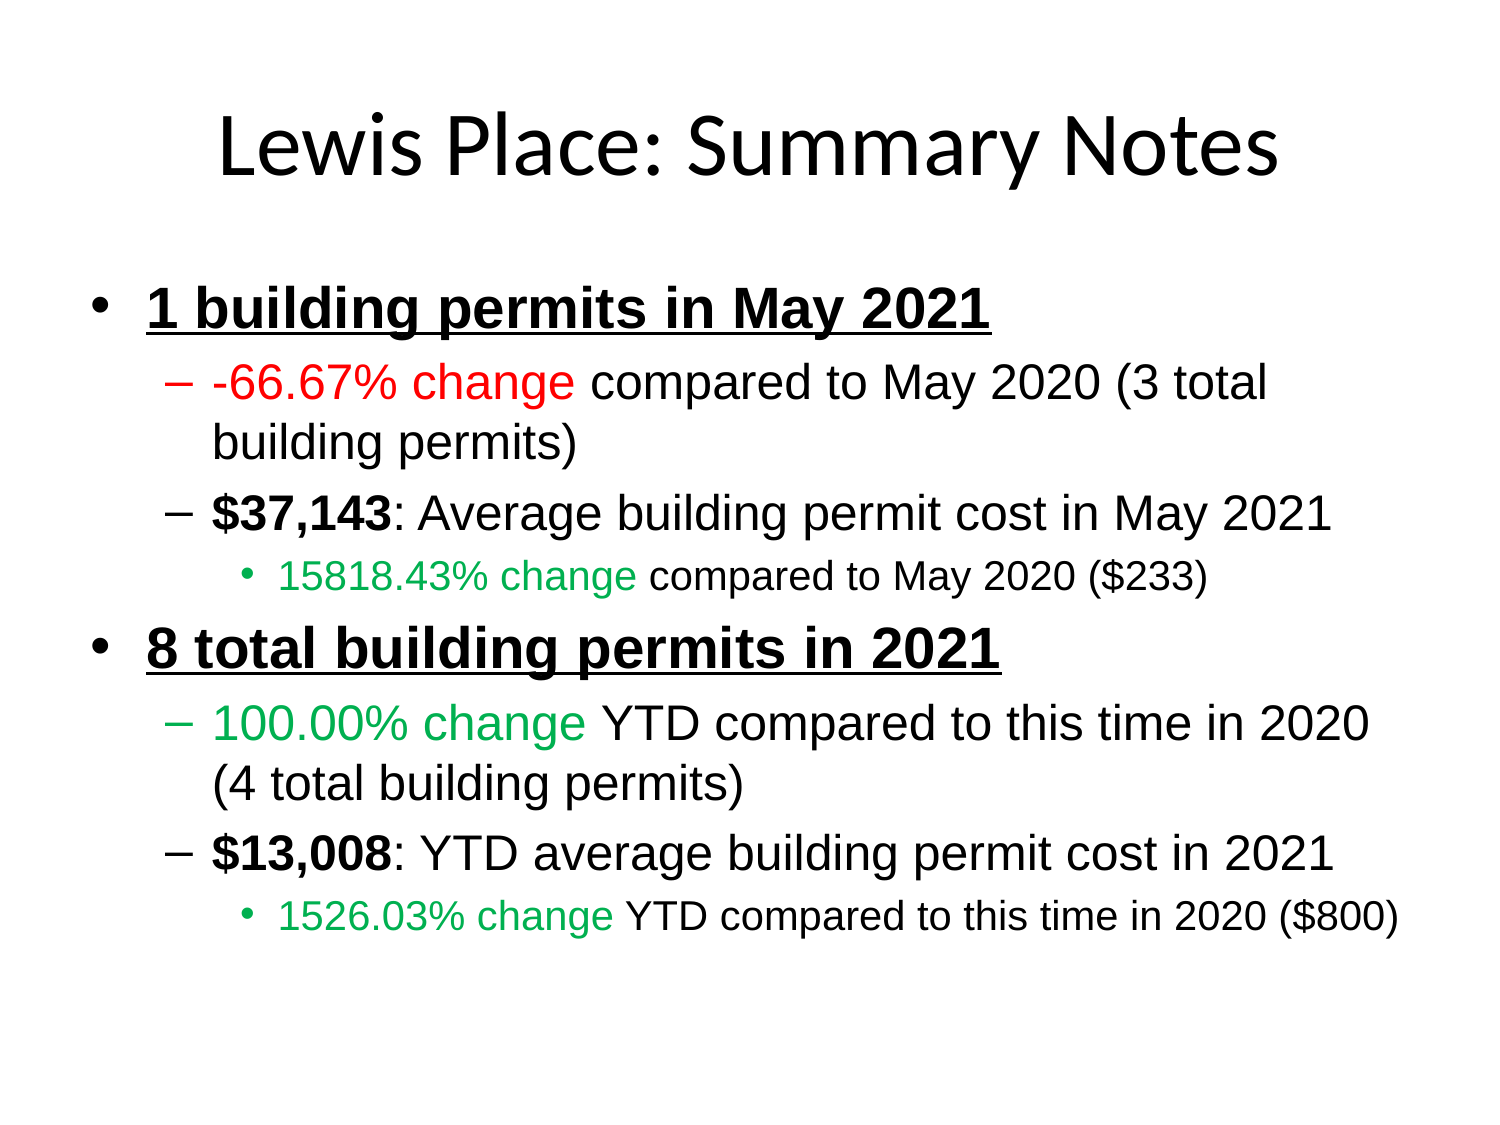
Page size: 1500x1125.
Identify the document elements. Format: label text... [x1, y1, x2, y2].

title Lewis Place: Summary Notes [75, 45, 1425, 233]
list 1 building permits in May 2021 -66.67% change compared to May 2020 (3 total building permits) $37,143: Average building permit cost in May 2021 15818.43% change compared to May 2020 ($233) 8 total building permits in 2021 100.00% change YTD compared to this time in 2020 (4 total building permits) $13,008: YTD average building permit cost in 2021 1526.03% change YTD compared to this time in 2020 ($800) [75, 262, 1425, 1005]
